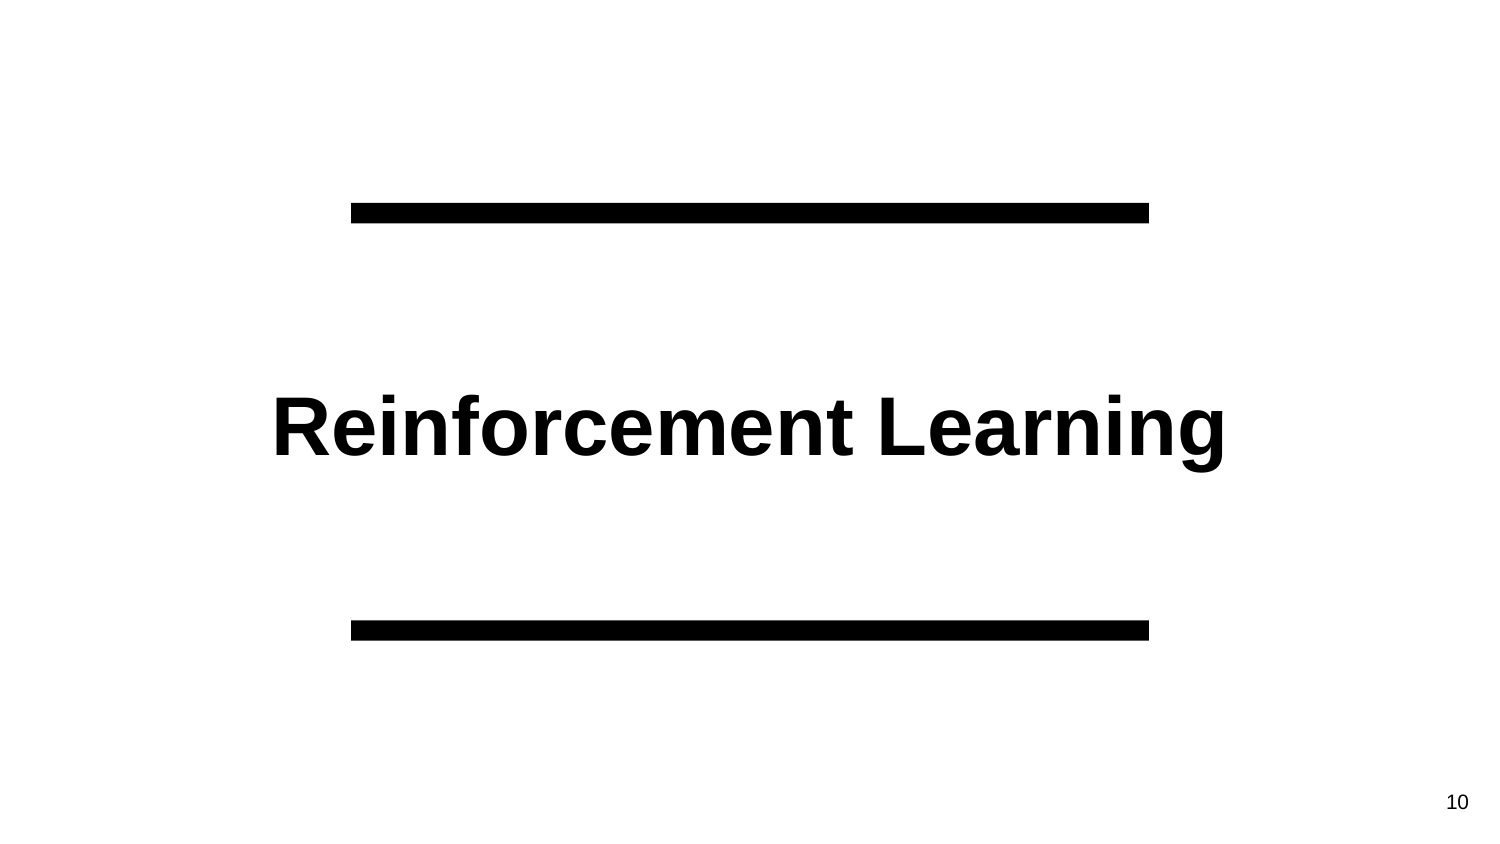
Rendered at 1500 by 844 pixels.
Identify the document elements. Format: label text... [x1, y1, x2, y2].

title Reinforcement Learning [244, 267, 1256, 577]
slide_number ‹#› [1394, 769, 1484, 834]
